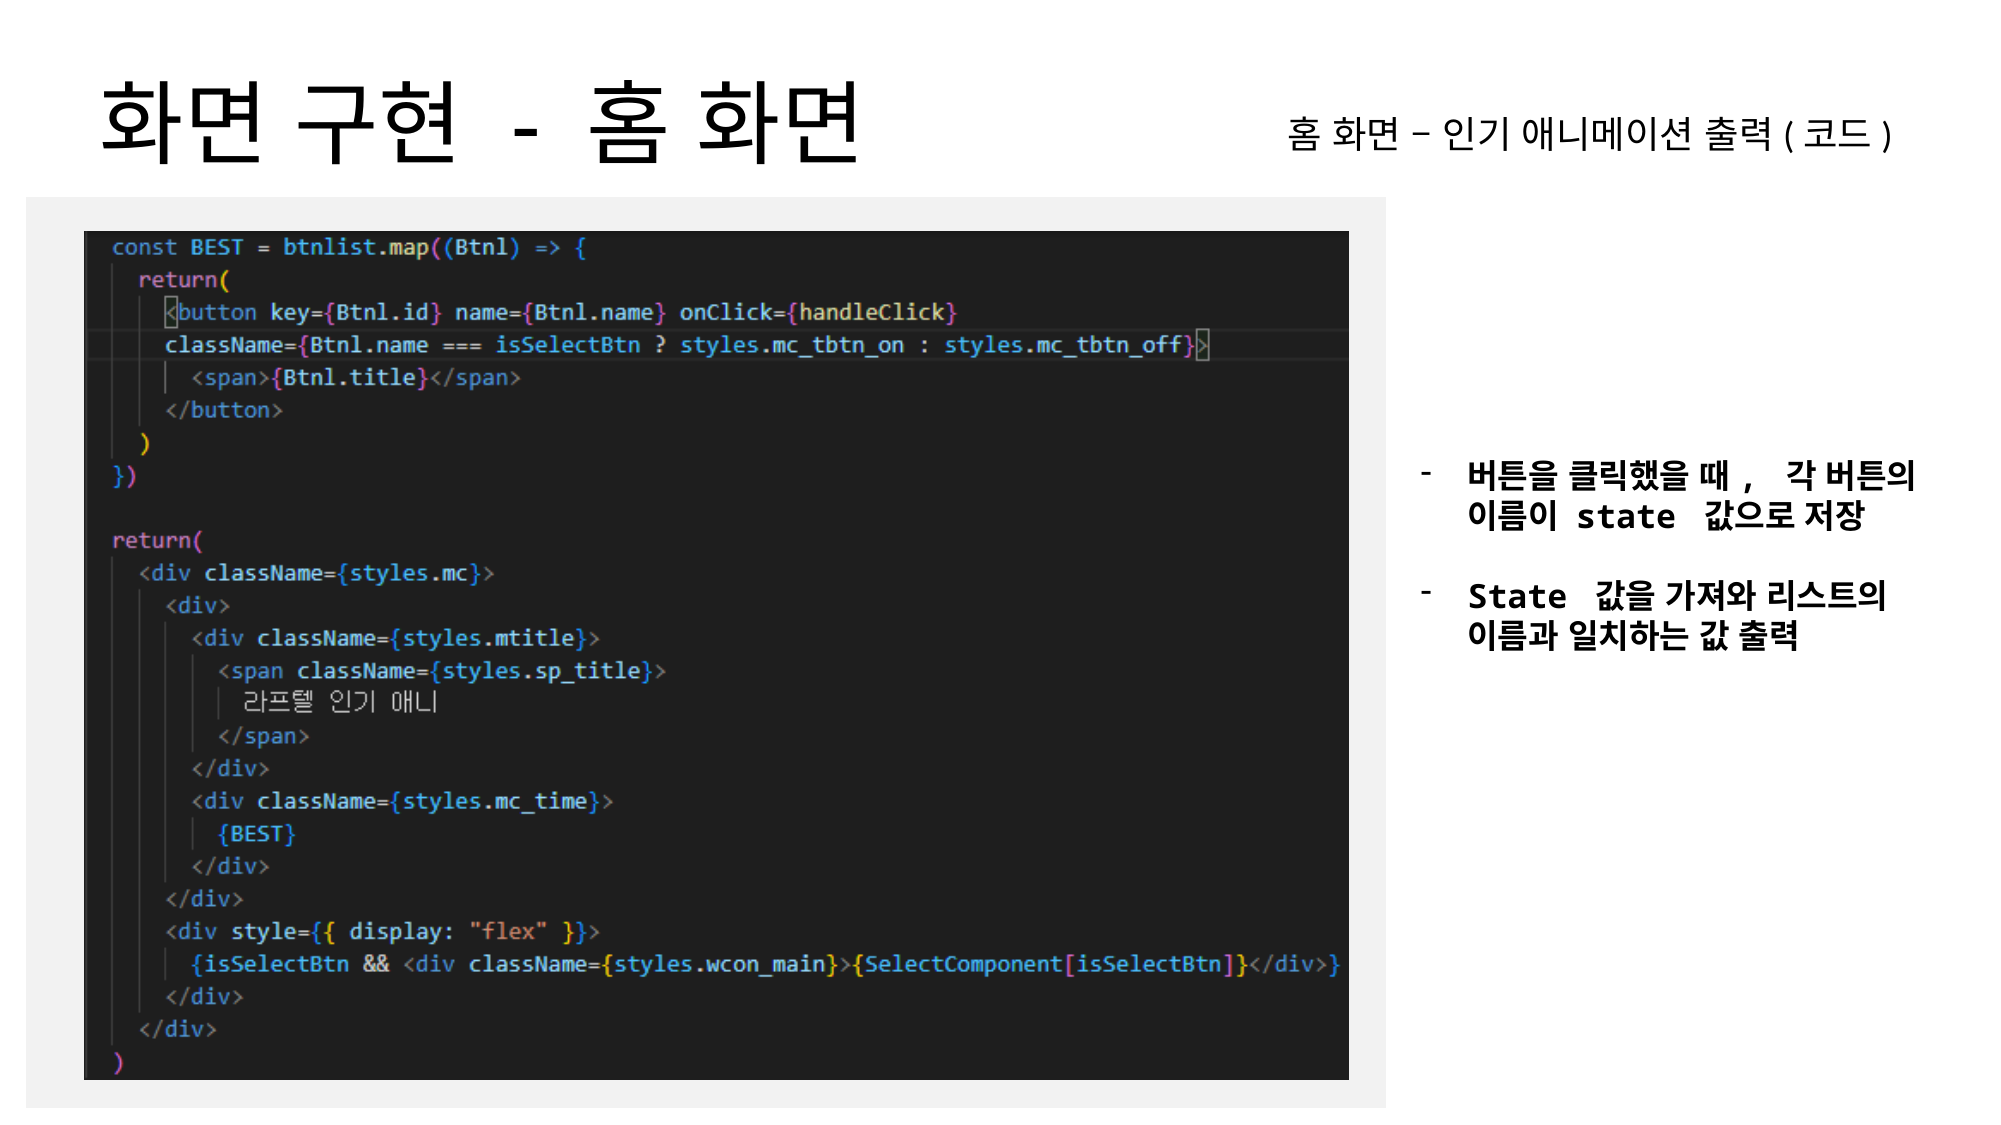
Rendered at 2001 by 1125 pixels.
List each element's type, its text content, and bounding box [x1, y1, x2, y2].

text_box [26, 197, 1386, 1108]
text_box 홈 화면 – 인기 애니메이션 출력(코드) [1272, 103, 1908, 164]
title 화면 구현 - 홈 화면 [84, 70, 1124, 199]
picture [84, 231, 1349, 1080]
text_box 버튼을 클릭했을 때, 각 버튼의 이름이 state 값으로 저장 State 값을 가져와 리스트의 이름과 일치하는 값 출력 [1405, 447, 1968, 663]
